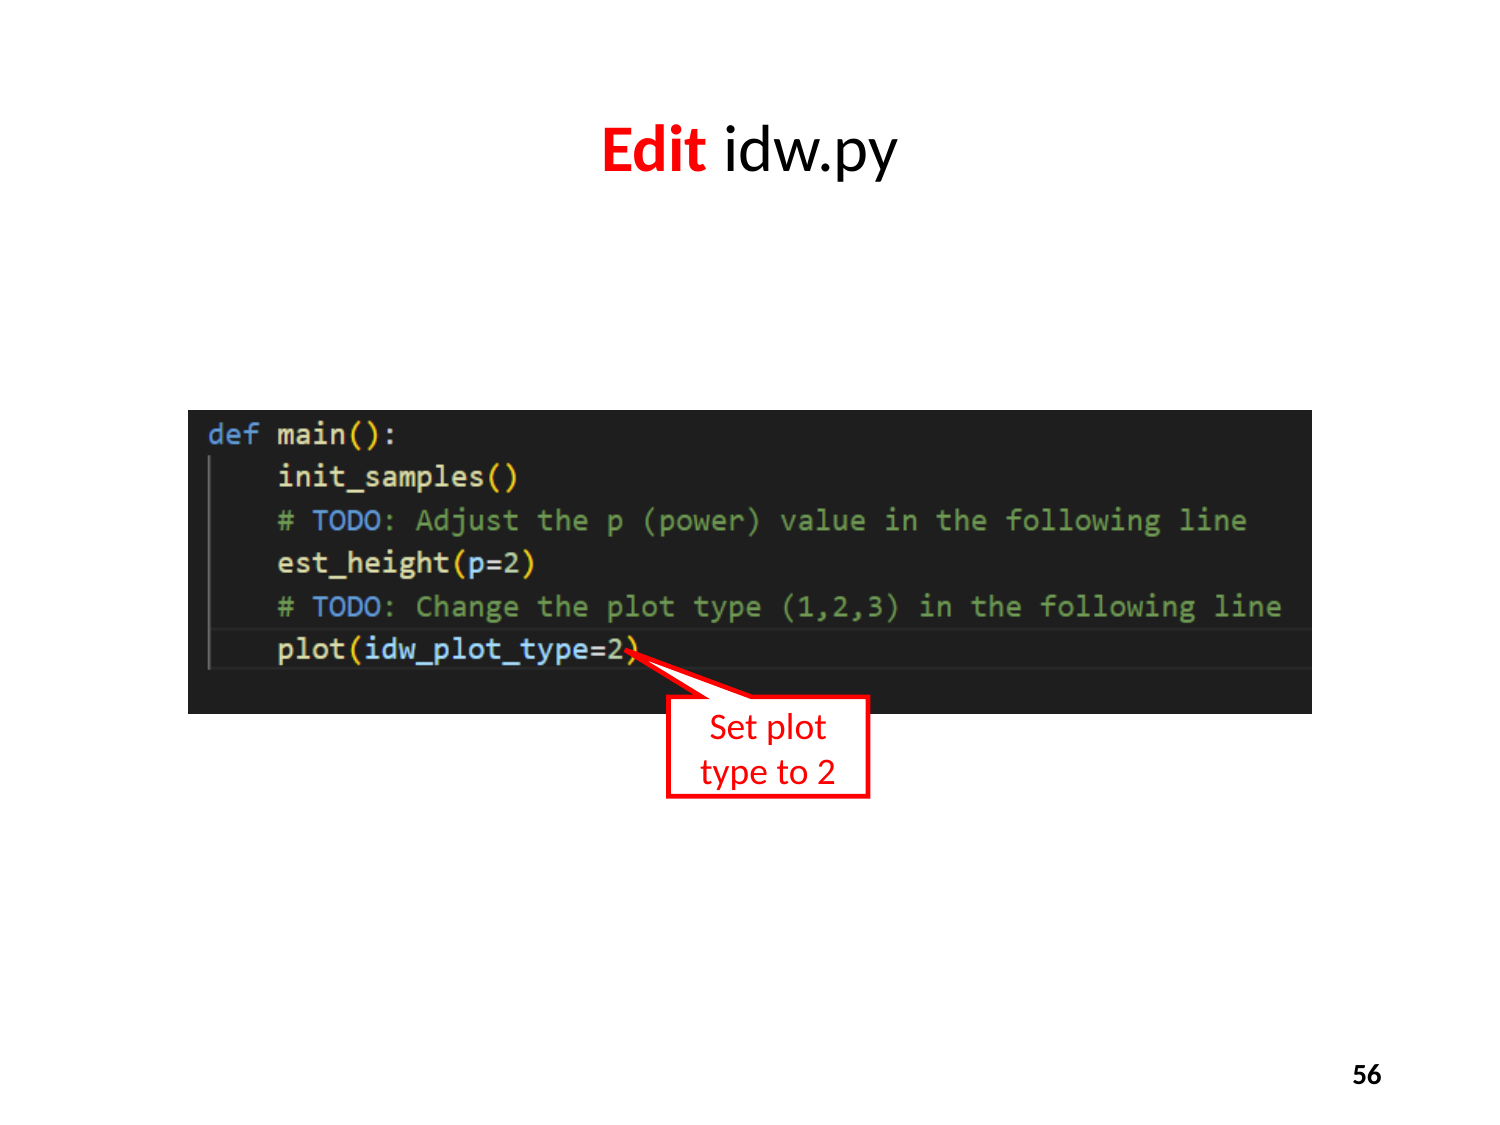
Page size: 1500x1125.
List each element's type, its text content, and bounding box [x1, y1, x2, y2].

title Edit idw.py [103, 59, 1397, 241]
slide_number 56 [1059, 1042, 1397, 1103]
picture [188, 410, 1312, 714]
text_box Set plot type to 2 [667, 714, 870, 798]
